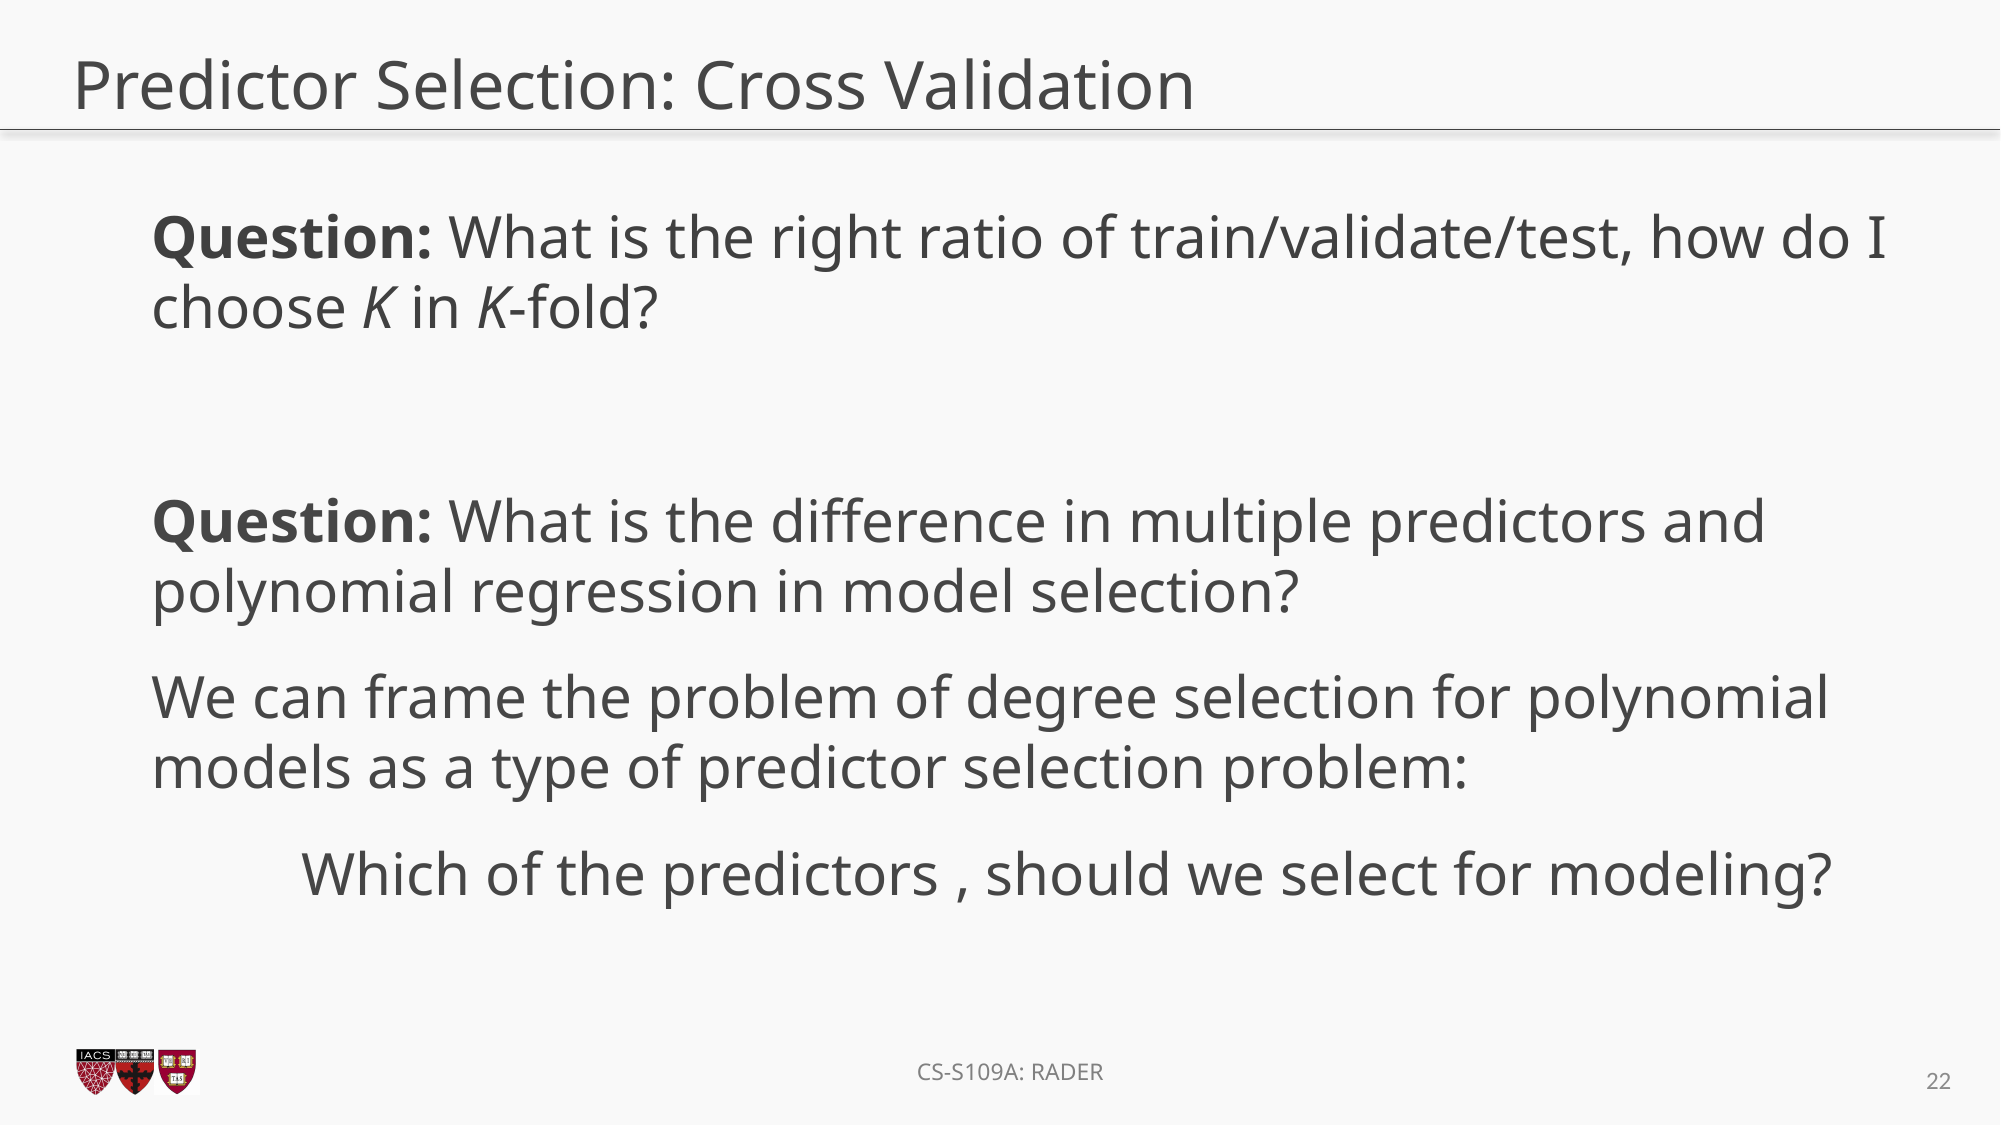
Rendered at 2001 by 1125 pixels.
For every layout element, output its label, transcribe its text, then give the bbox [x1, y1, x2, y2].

slide_number 22 [1500, 1050, 1967, 1110]
picture [75, 1049, 200, 1095]
title Predictor Selection: Cross Validation [57, 35, 1943, 162]
